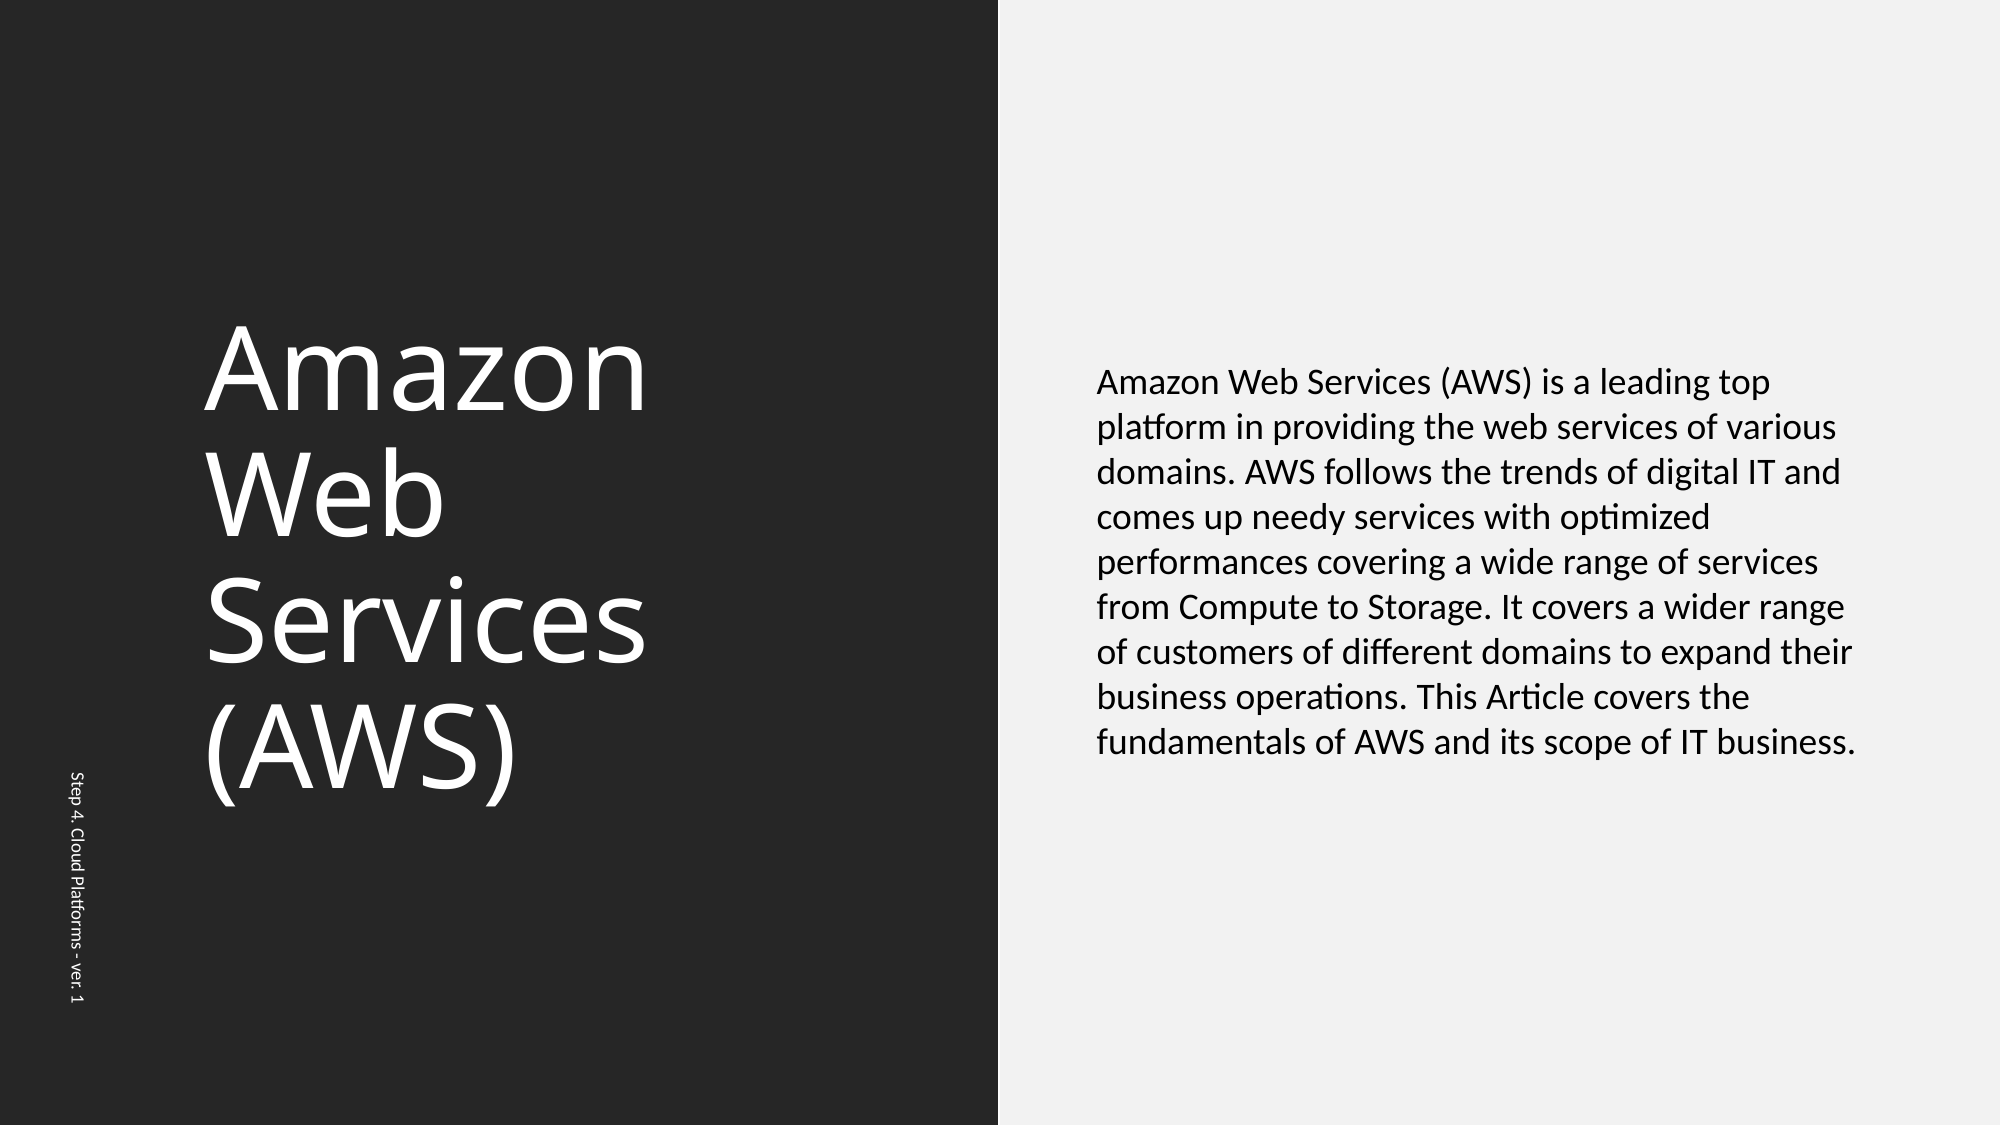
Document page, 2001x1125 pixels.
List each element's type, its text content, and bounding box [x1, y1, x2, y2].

text_box Amazon Web Services (AWS) is a leading top platform in providing the web services of various domains. AWS follows the trends of digital IT and comes up needy services with optimized performances covering a wide range of services from Compute to Storage. It covers a wider range of customers of different domains to expand their business operations. This Article covers the fundamentals of AWS and its scope of IT business. [1081, 349, 1878, 770]
title Amazon Web Services (AWS) [189, 104, 893, 1020]
text_box [0, 0, 999, 1125]
footer Step 4. Cloud Platforms - ver. 1 [53, 746, 105, 1020]
text_box [999, 0, 2000, 1125]
